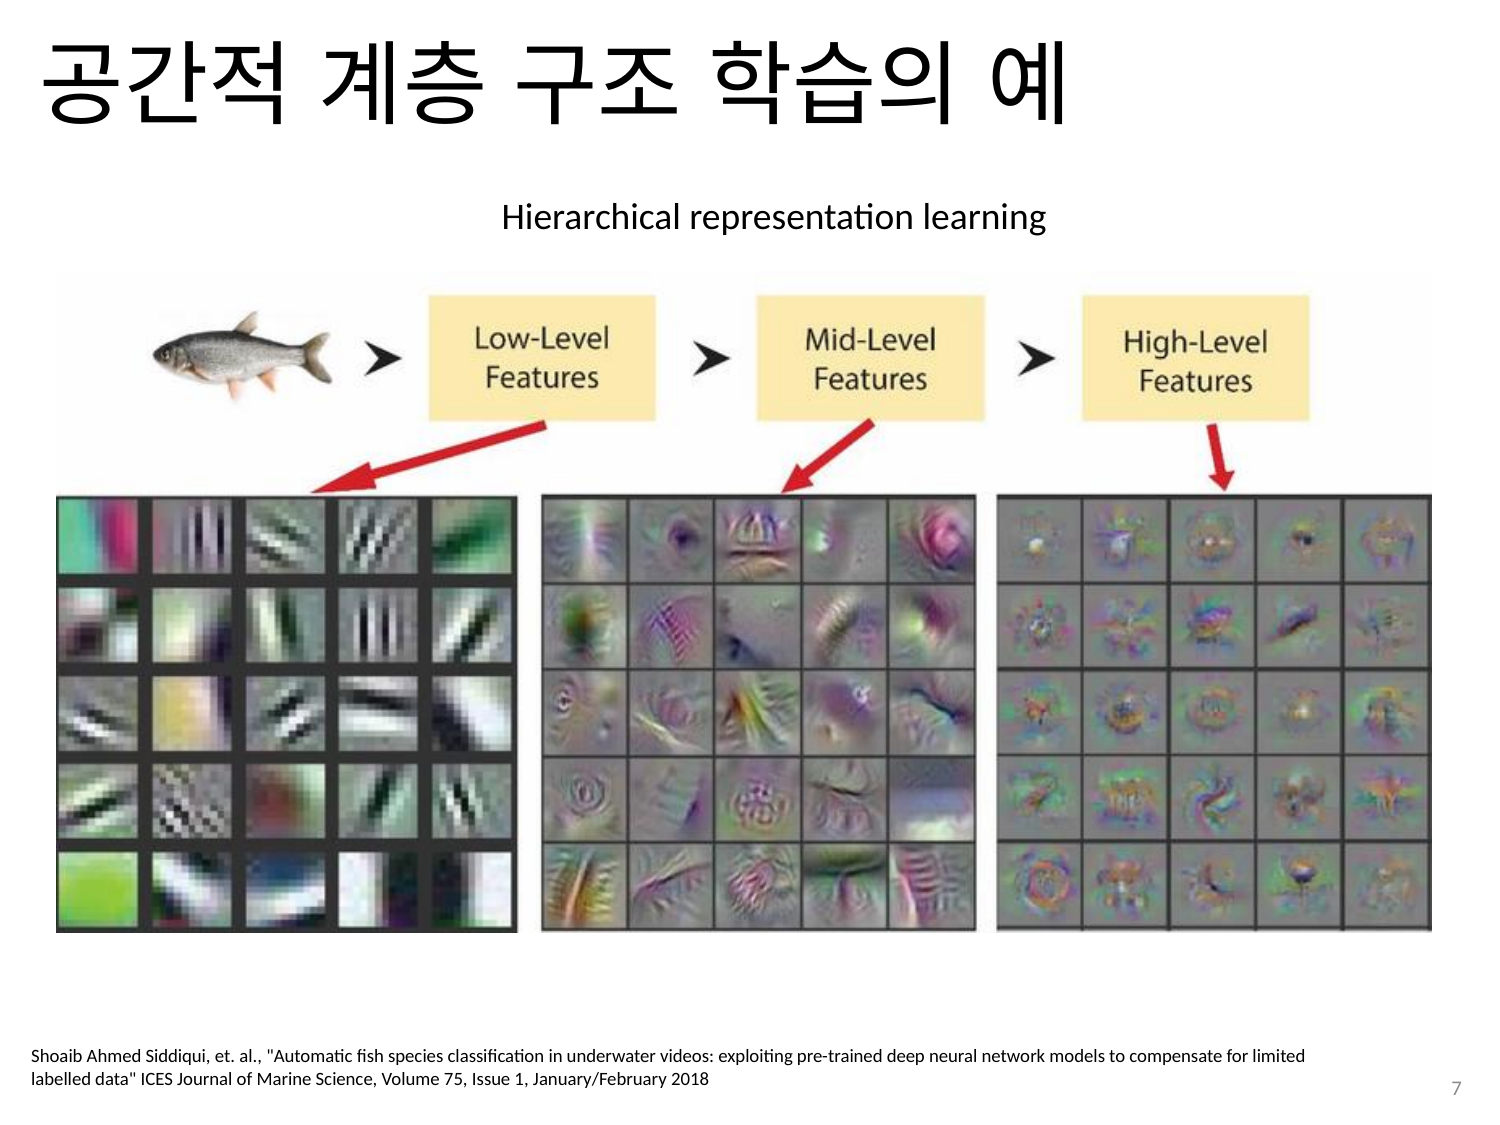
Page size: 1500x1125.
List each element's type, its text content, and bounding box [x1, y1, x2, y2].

text_box Hierarchical representation learning [486, 184, 1062, 245]
title 공간적 계층 구조 학습의 예 [24, 17, 1477, 159]
text_box Shoaib Ahmed Siddiqui, et. al., "Automatic fish species classification in underwater videos: exploiting pre-trained deep neural network models to compensate for limited labelled data" ICES Journal of Marine Science, Volume 75, Issue 1, January/February 2018 [16, 1036, 1360, 1097]
picture [56, 271, 1432, 933]
slide_number 7 [1347, 1067, 1477, 1108]
